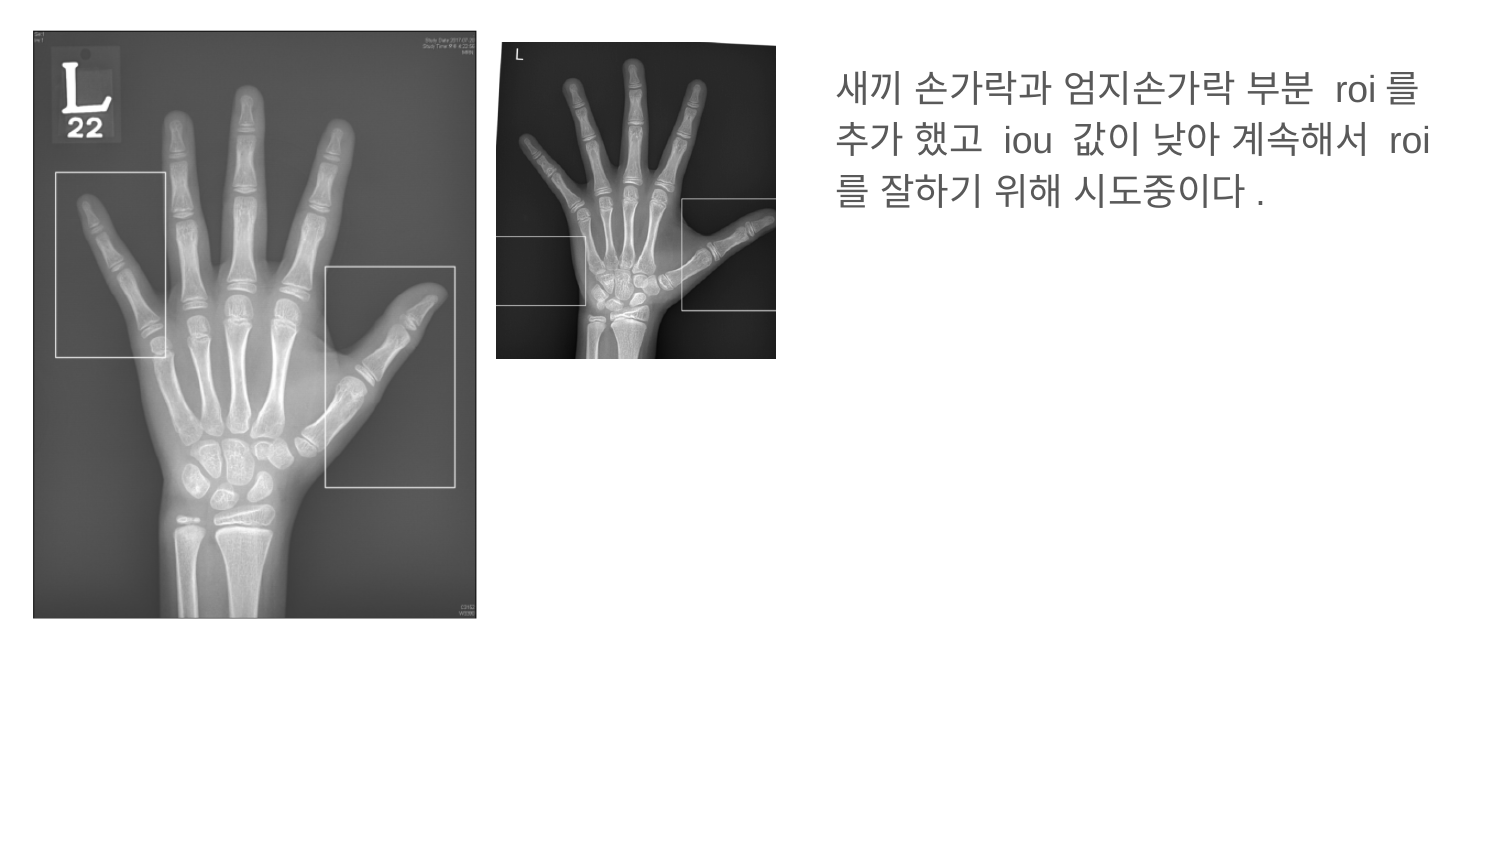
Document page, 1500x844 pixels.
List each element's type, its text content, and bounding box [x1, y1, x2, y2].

picture [24, 24, 492, 619]
list 새끼 손가락과 엄지손가락 부분 roi를 추가 했고 iou 값이 낮아 계속해서 roi 를 잘하기 위해 시도중이다. [820, 42, 1449, 750]
picture [496, 42, 777, 360]
